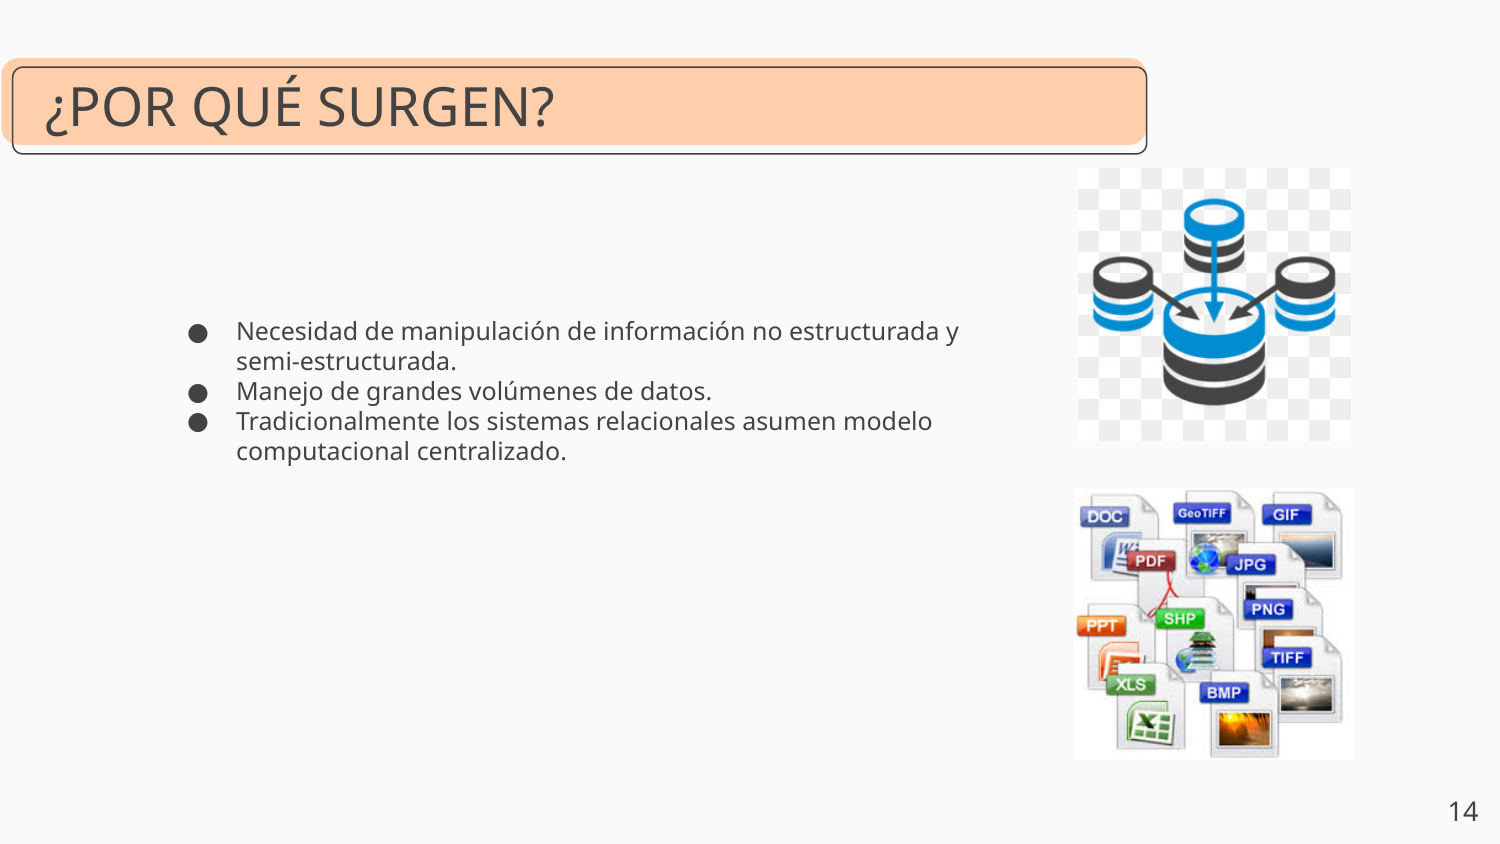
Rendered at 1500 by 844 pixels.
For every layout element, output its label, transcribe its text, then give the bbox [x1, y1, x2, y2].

picture [1074, 487, 1355, 760]
picture [1078, 168, 1351, 441]
title ¿POR QUÉ SURGEN? [30, 62, 1126, 142]
slide_number ‹#› [1403, 779, 1494, 844]
subtitle Necesidad de manipulación de información no estructurada y semi-estructurada. Manejo de grandes volúmenes de datos. Tradicionalmente los sistemas relacionales asumen modelo computacional centralizado. [145, 168, 999, 643]
